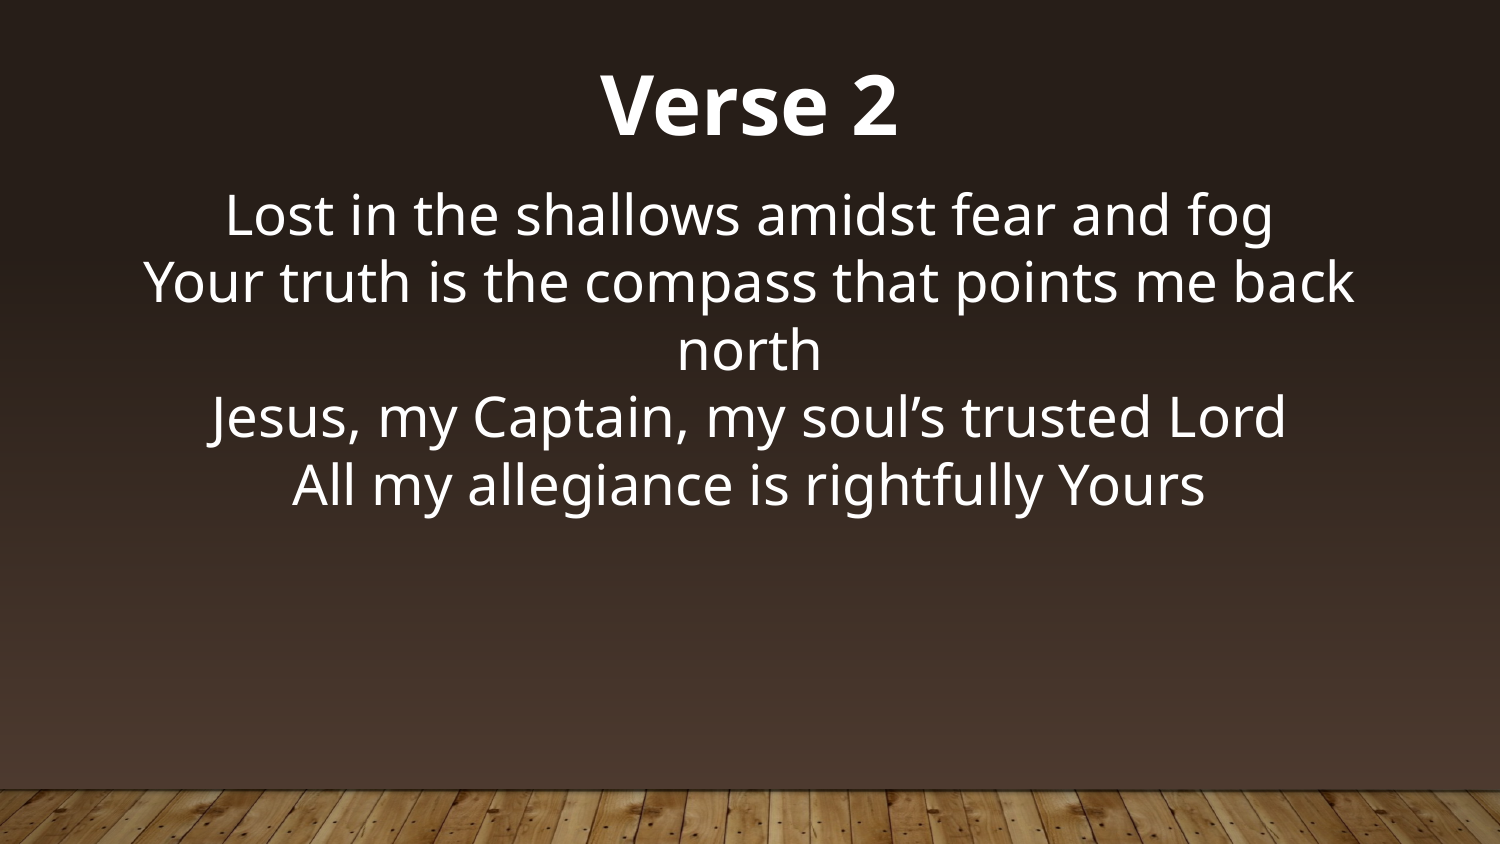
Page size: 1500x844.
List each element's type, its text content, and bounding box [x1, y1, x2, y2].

text_box Lost in the shallows amidst fear and fog Your truth is the compass that points me back north Jesus, my Captain, my soul’s trusted Lord All my allegiance is rightfully Yours [74, 171, 1425, 592]
picture [0, 789, 1500, 844]
text_box Verse 2 [74, 45, 1425, 160]
